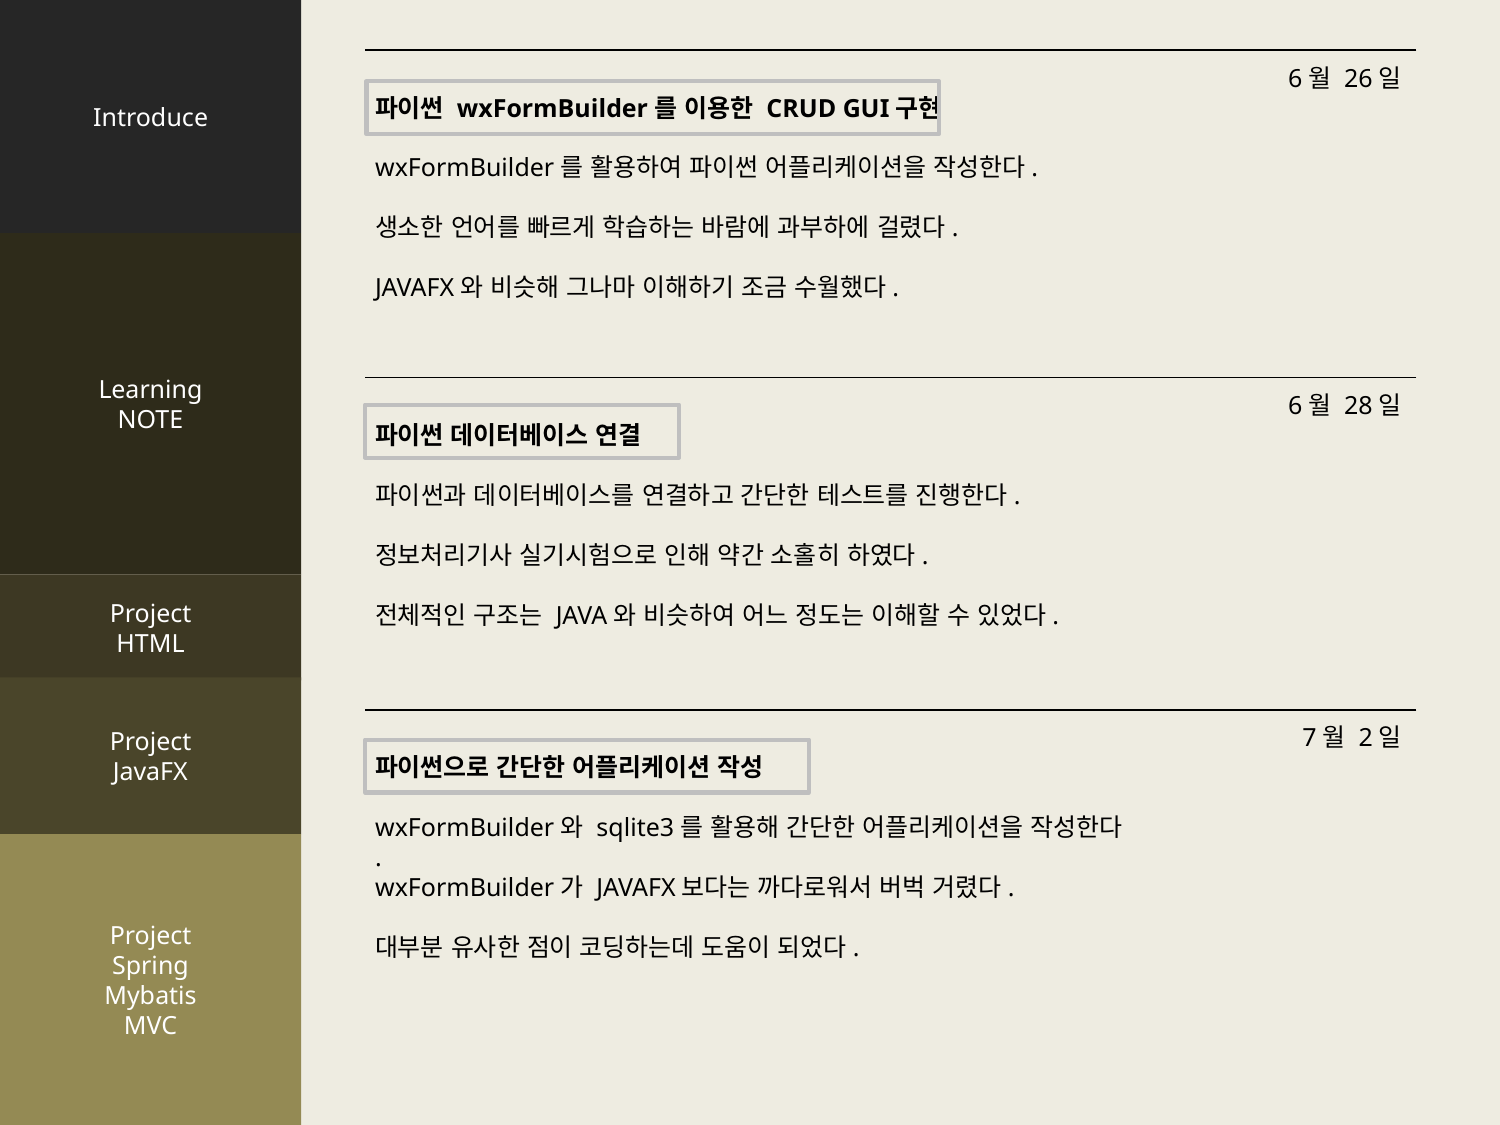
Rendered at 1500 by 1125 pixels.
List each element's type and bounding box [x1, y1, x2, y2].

text_box [0, 0, 302, 1125]
text_box [359, 49, 1417, 343]
text_box [359, 377, 1417, 640]
text_box [359, 709, 1417, 973]
